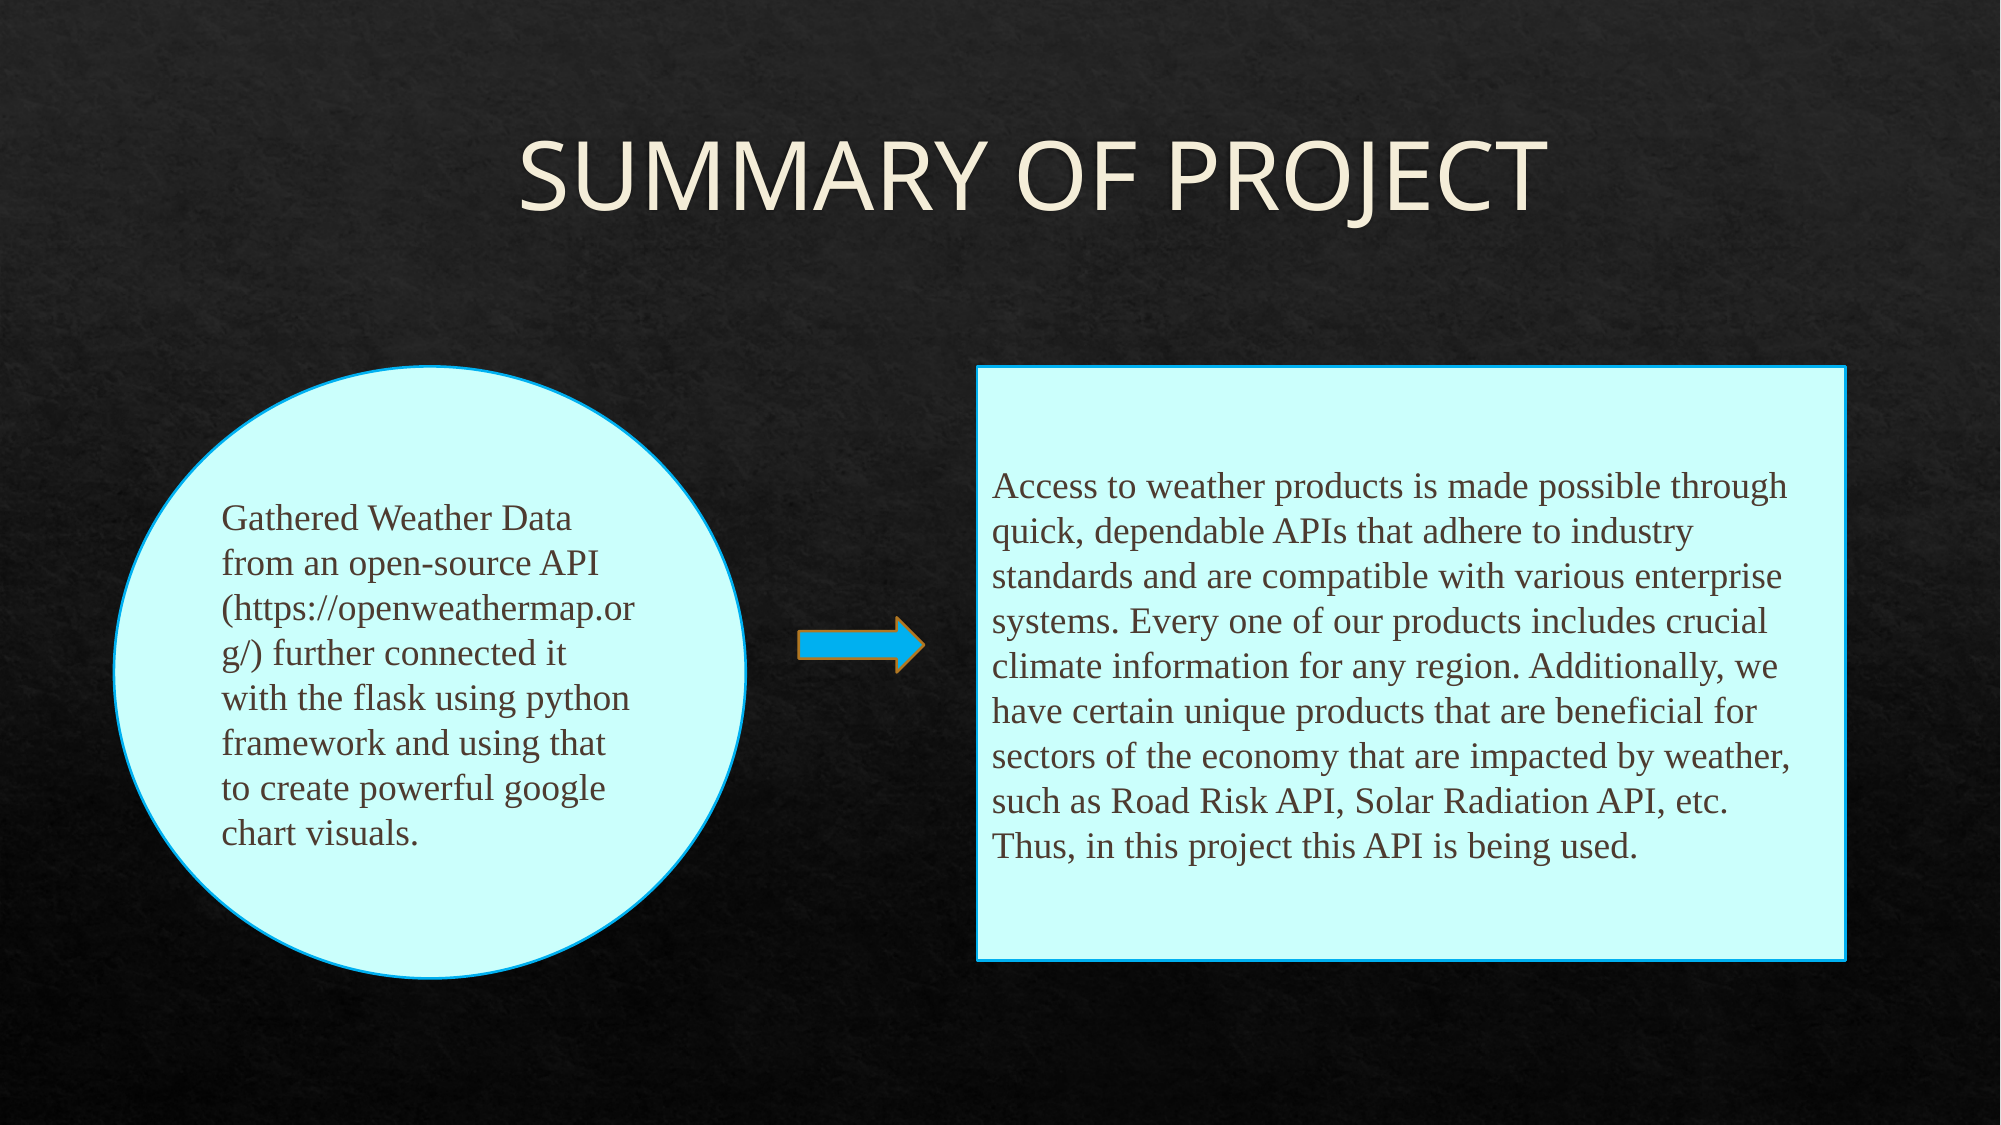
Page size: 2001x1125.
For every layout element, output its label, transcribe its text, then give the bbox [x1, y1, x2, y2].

title SUMMARY OF PROJECT [479, 99, 1588, 260]
text_box Access to weather products is made possible through quick, dependable APIs that adhere to industry standards and are compatible with various enterprise systems. Every one of our products includes crucial climate information for any region. Additionally, we have certain unique products that are beneficial for sectors of the economy that are impacted by weather, such as Road Risk API, Solar Radiation API, etc. Thus, in this project this API is being used. [976, 365, 1847, 962]
text_box Gathered Weather Data from an open-source API (https://openweathermap.org/) further connected it with the flask using python framework and using that to create powerful google chart visuals. [112, 365, 748, 980]
text_box [797, 616, 926, 674]
